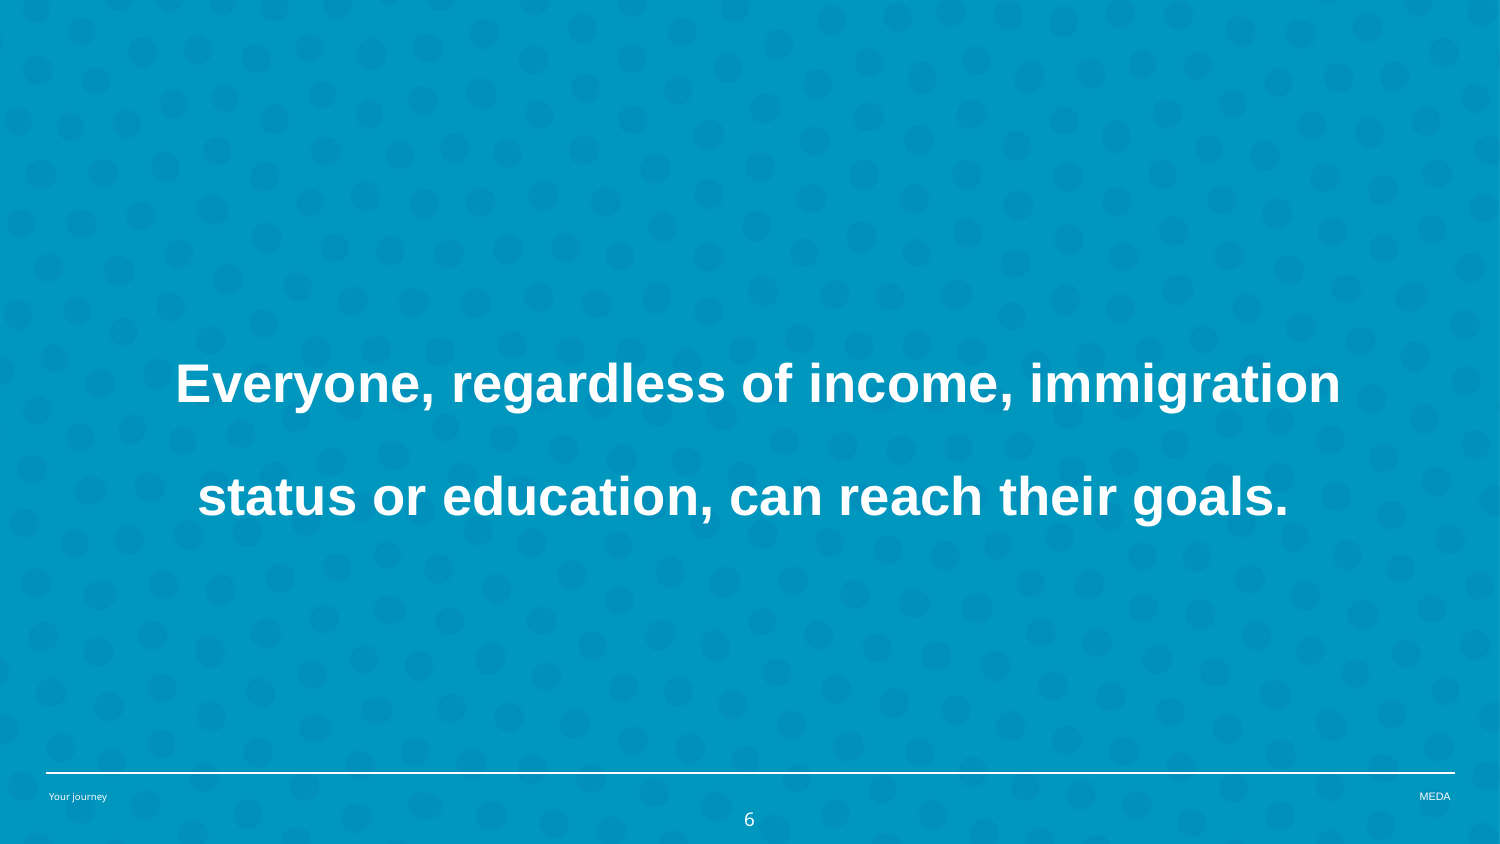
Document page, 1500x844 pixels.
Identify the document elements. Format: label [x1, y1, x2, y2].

picture [1053, 486, 1078, 515]
picture [794, 486, 819, 514]
picture [541, 486, 566, 515]
picture [570, 373, 586, 401]
picture [375, 486, 402, 515]
picture [775, 363, 792, 401]
picture [1312, 373, 1337, 401]
picture [1247, 486, 1271, 515]
picture [699, 373, 723, 402]
picture [214, 374, 241, 401]
picture [1100, 486, 1116, 514]
picture [1263, 374, 1270, 401]
picture [1168, 486, 1195, 515]
picture [297, 487, 322, 515]
picture [703, 507, 710, 523]
picture [326, 373, 353, 402]
picture [1000, 480, 1016, 515]
picture [1278, 507, 1285, 514]
picture [361, 373, 386, 401]
picture [1145, 374, 1152, 401]
picture [923, 486, 948, 515]
picture [1233, 476, 1240, 514]
picture [744, 373, 771, 402]
picture [624, 363, 631, 401]
picture [295, 374, 322, 413]
picture [179, 365, 209, 401]
picture [1242, 367, 1258, 402]
picture [842, 486, 858, 514]
picture [635, 486, 662, 515]
picture [1021, 476, 1046, 514]
picture [1278, 373, 1305, 402]
picture [1003, 394, 1010, 410]
picture [892, 486, 920, 515]
picture [537, 373, 565, 402]
picture [393, 373, 418, 402]
picture [924, 373, 964, 401]
picture [245, 373, 270, 402]
picture [475, 373, 500, 402]
picture [276, 373, 292, 401]
picture [971, 373, 996, 402]
picture [590, 363, 616, 402]
picture [475, 476, 501, 515]
picture [600, 480, 616, 515]
picture [890, 373, 917, 402]
picture [668, 373, 692, 402]
picture [862, 486, 887, 515]
picture [1033, 374, 1040, 401]
picture [761, 486, 789, 515]
picture [859, 373, 884, 402]
picture [228, 480, 244, 515]
picture [1194, 373, 1210, 401]
picture [670, 486, 695, 514]
picture [330, 486, 354, 515]
picture [1084, 487, 1091, 514]
picture [571, 486, 599, 515]
picture [621, 487, 628, 514]
picture [455, 373, 471, 401]
picture [812, 374, 819, 401]
picture [954, 476, 979, 514]
picture [1200, 486, 1228, 515]
picture [1048, 373, 1088, 401]
picture [732, 486, 757, 515]
picture [505, 373, 531, 413]
picture [247, 486, 275, 515]
picture [276, 480, 292, 515]
picture [1213, 373, 1241, 402]
picture [445, 486, 470, 515]
picture [509, 487, 534, 515]
picture [638, 373, 663, 402]
picture [1159, 373, 1185, 413]
picture [827, 373, 852, 401]
picture [409, 486, 425, 514]
picture [1097, 373, 1137, 401]
picture [424, 394, 431, 410]
picture [200, 486, 224, 515]
picture [1135, 486, 1161, 526]
